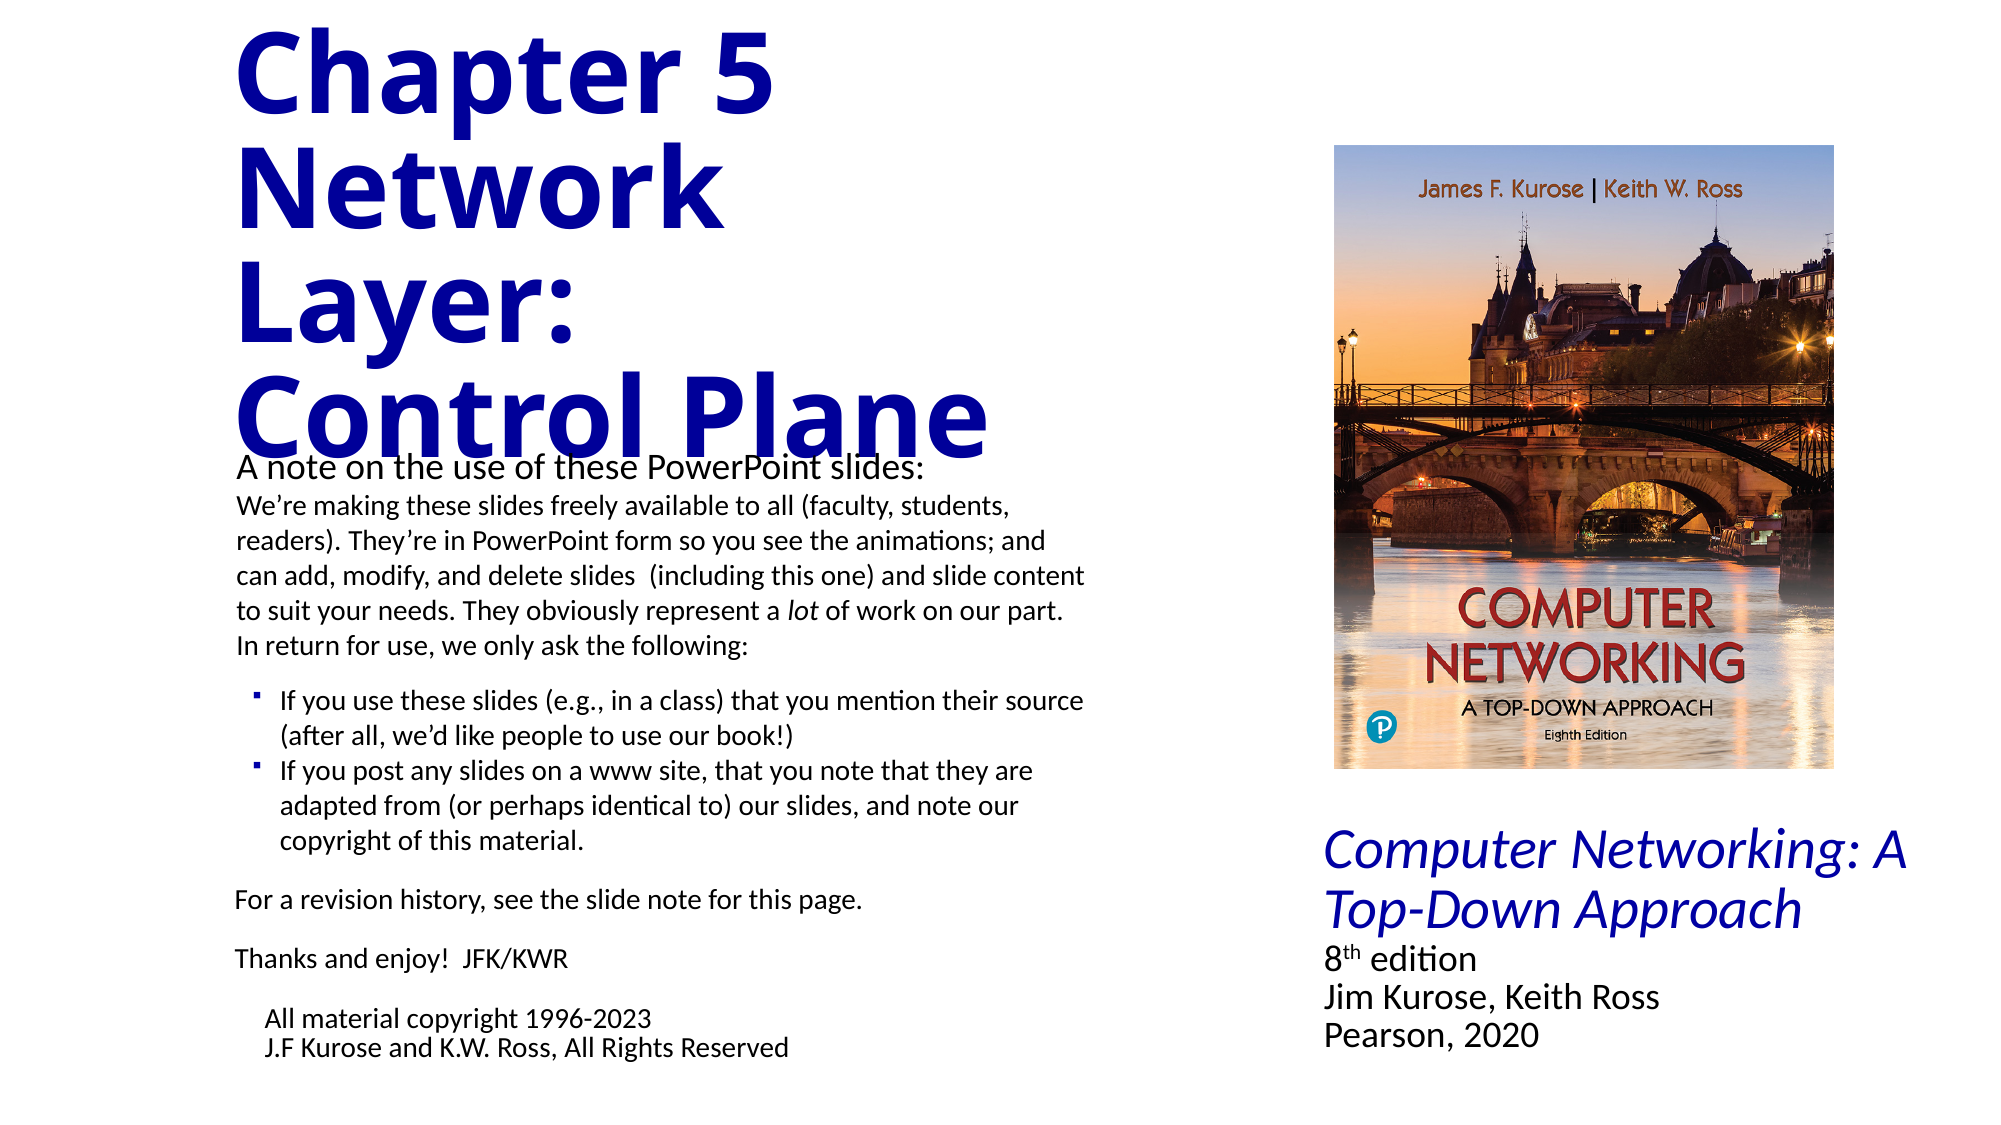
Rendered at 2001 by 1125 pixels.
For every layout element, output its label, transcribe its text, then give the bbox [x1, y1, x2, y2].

picture [1334, 145, 1834, 769]
text_box Chapter 5 Network Layer: Control Plane [217, 92, 1059, 411]
text_box If you use these slides (e.g., in a class) that you mention their source (after all, we’d like people to use our book!) If you post any slides on a www site, that you note that they are adapted from (or perhaps identical to) our slides, and note our copyright of this material. For a revision history, see the slide note for this page. Thanks and enjoy! JFK/KWR All material copyright 1996-2023 J.F Kurose and K.W. Ross, All Rights Reserved [217, 638, 1100, 1072]
text_box Computer Networking: A Top-Down Approach 8th edition Jim Kurose, Keith Ross Pearson, 2020 [1309, 703, 1963, 1125]
text_box A note on the use of these PowerPoint slides: We’re making these slides freely available to all (faculty, students, readers). They’re in PowerPoint form so you see the animations; and can add, modify, and delete slides (including this one) and slide content to suit your needs. They obviously represent a lot of work on our part. In return for use, we only ask the following: [221, 434, 1104, 699]
